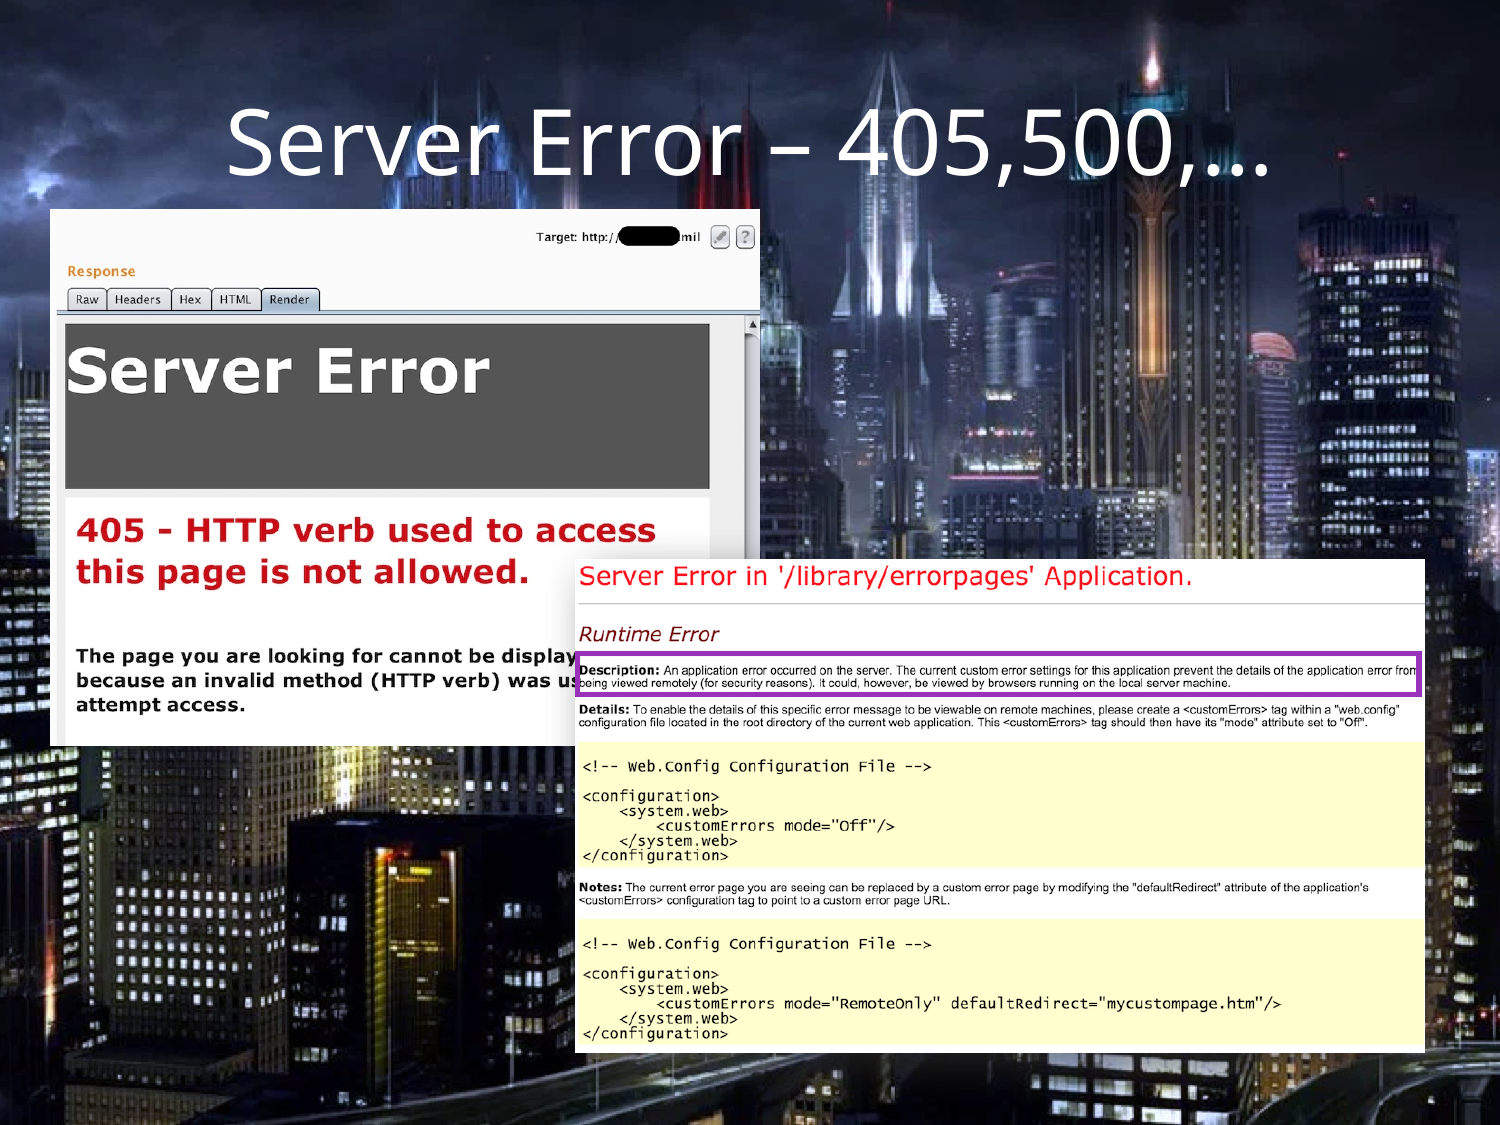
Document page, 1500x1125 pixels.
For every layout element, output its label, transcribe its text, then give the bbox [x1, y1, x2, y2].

picture [0, 0, 1500, 1125]
title Server Error – 405,500,… [75, 45, 1425, 233]
